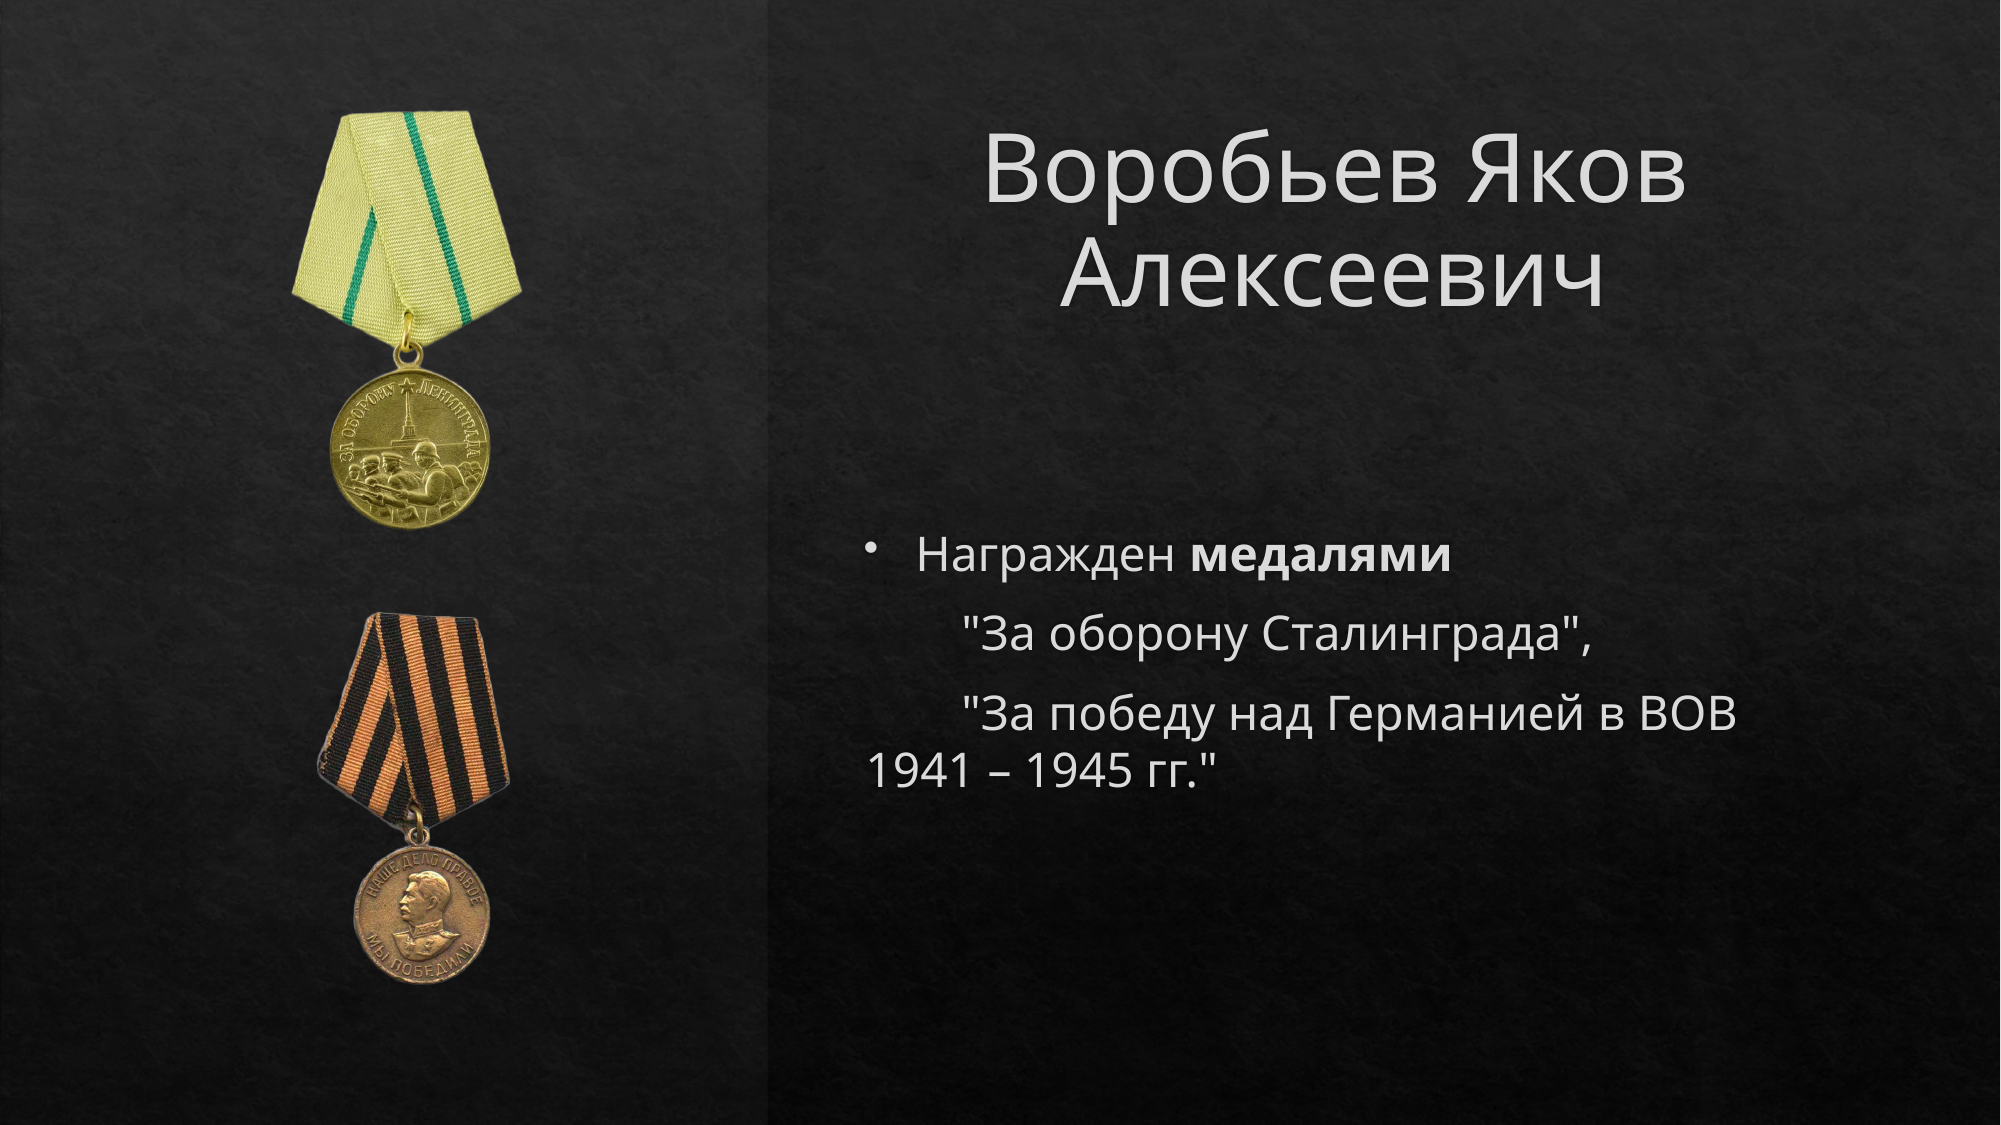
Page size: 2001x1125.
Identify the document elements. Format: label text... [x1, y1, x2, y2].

picture [0, 0, 768, 1125]
list Награжден медалями "За оборону Сталинграда", "За победу над Германией в ВОВ 1941 – 1945 гг." [844, 375, 1825, 946]
title Воробьев Яков Алексеевич [844, 99, 1825, 347]
text_box [774, 0, 2000, 1125]
